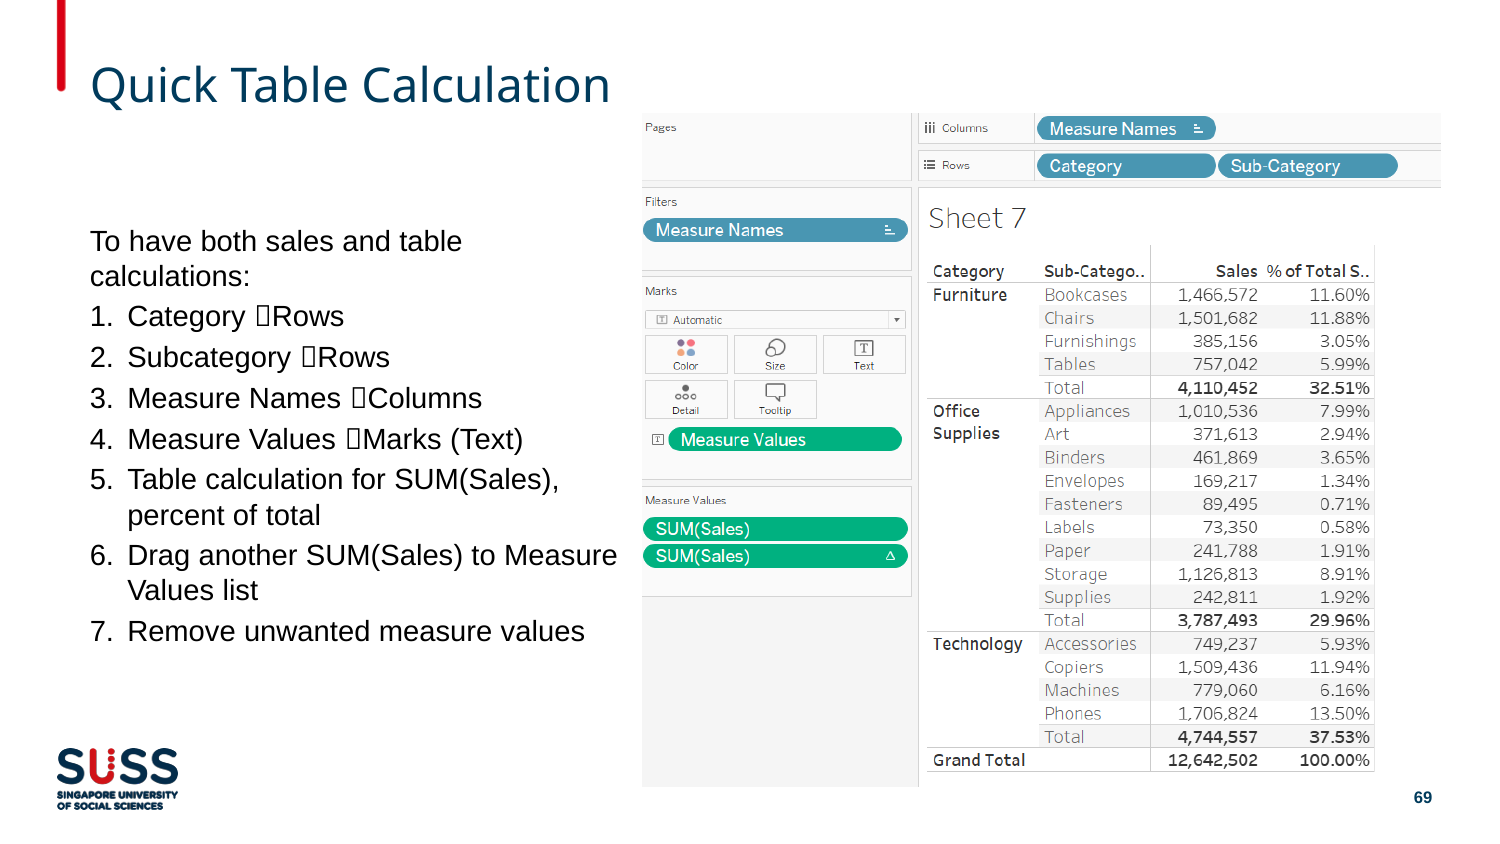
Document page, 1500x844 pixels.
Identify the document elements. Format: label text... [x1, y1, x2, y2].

list To have both sales and table calculations: Category Rows Subcategory Rows Measure Names Columns Measure Values Marks (Text) Table calculation for SUM(Sales), percent of total Drag another SUM(Sales) to Measure Values list Remove unwanted measure values [75, 214, 635, 718]
title Quick Table Calculation [75, 46, 1448, 153]
picture [641, 113, 1441, 787]
picture [57, 748, 178, 810]
picture [56, 0, 70, 106]
